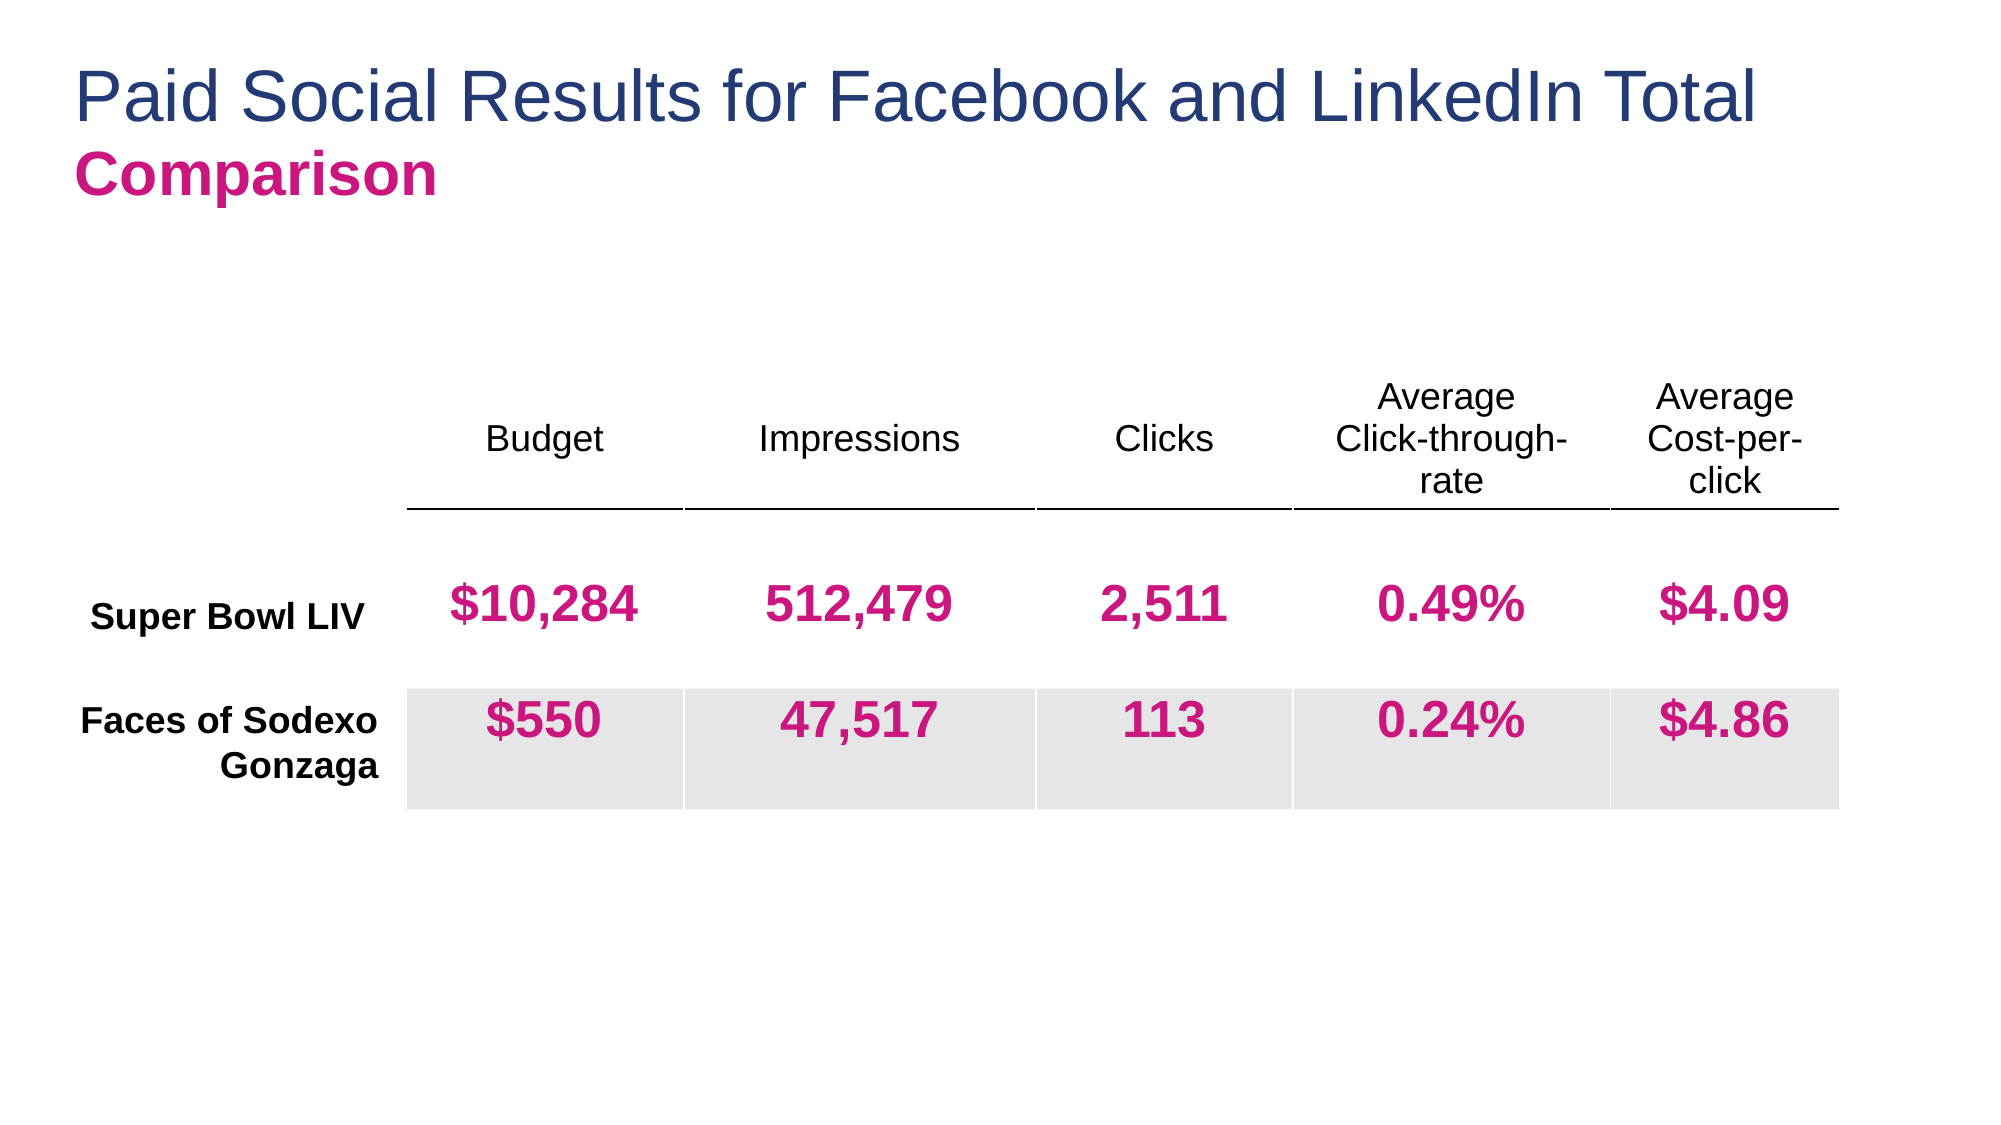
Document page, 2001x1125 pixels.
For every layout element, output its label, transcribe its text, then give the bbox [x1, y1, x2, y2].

title Paid Social Results for Facebook and LinkedIn Total [59, 40, 1883, 155]
text_box Super Bowl LIV [0, 584, 381, 644]
table_cell 512,479 47,517 [685, 510, 1035, 813]
text_box Faces of Sodexo Gonzaga [0, 688, 394, 794]
text_box Comparison [59, 118, 1785, 232]
table_header Impressions [684, 368, 1036, 508]
table_header Average Cost-per-click [1610, 368, 1840, 508]
table_header Average Click-through- rate [1293, 368, 1610, 508]
table_header Clicks [1036, 368, 1293, 508]
table_cell 2,511 113 [1037, 510, 1292, 813]
table_cell $10,284 $550 [407, 510, 683, 813]
table_cell $4.09 $4.86 [1611, 510, 1839, 813]
table_cell 0.49% 0.24% [1294, 510, 1610, 813]
table_header Budget [406, 368, 684, 508]
